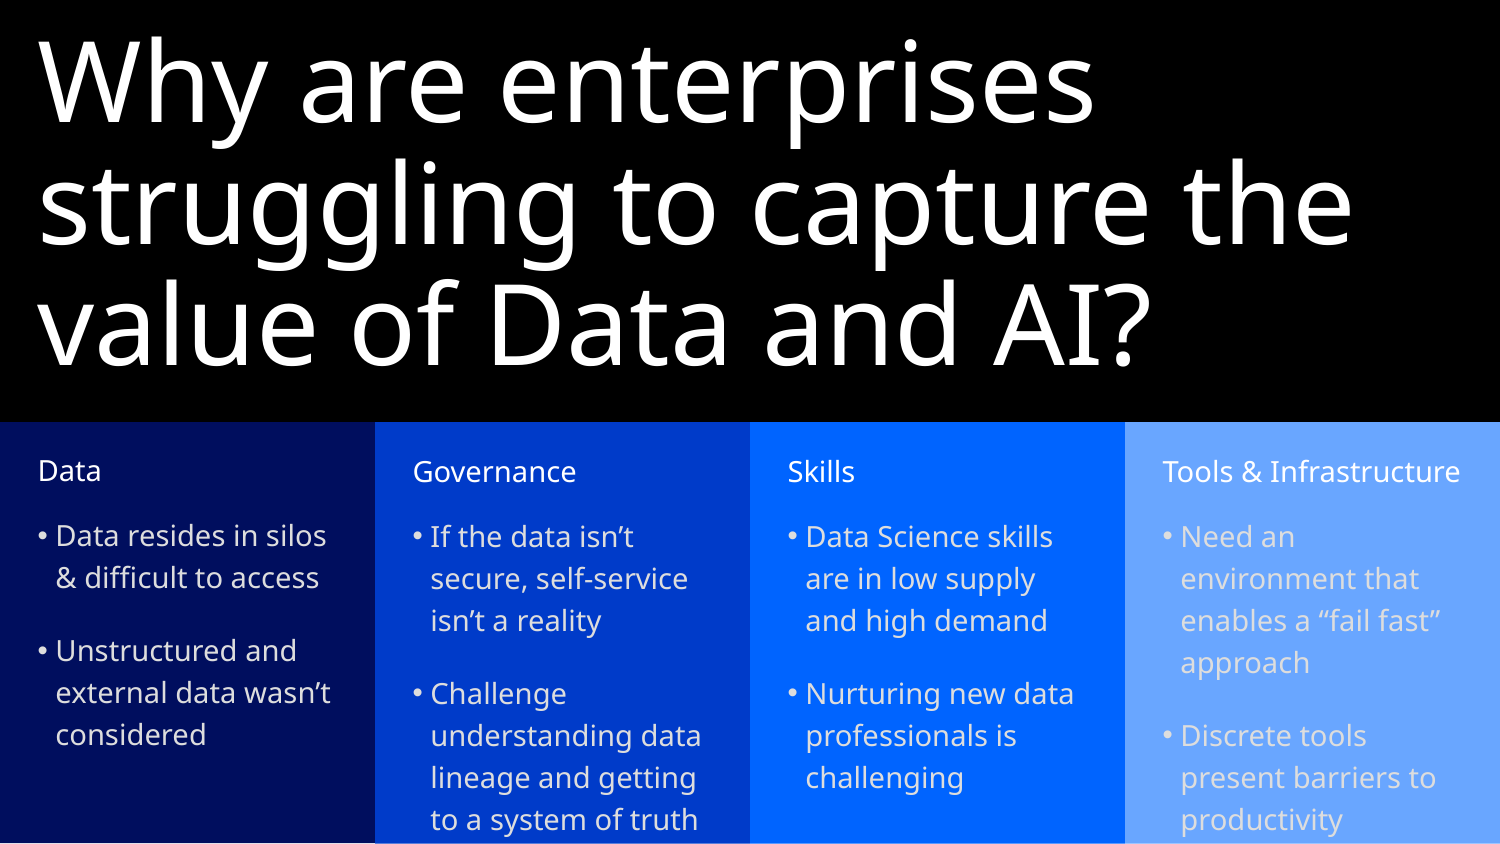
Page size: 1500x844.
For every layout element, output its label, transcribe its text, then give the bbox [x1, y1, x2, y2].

slide_number 9 [1125, 791, 1463, 815]
title Why are enterprises struggling to capture the value of Data and AI? [0, 0, 1500, 422]
list Skills Data Science skills are in low supply and high demand Nurturing new data professionals is challenging [750, 422, 1125, 844]
list Governance If the data isn’t secure, self-service isn’t a reality Challenge understanding data lineage and getting to a system of truth [375, 422, 750, 844]
list Data Data resides in silos & difficult to access Unstructured and external data wasn’t considered [0, 422, 375, 844]
list Tools & Infrastructure Need an environment that enables a “fail fast” approach Discrete tools present barriers to productivity [1125, 422, 1500, 844]
